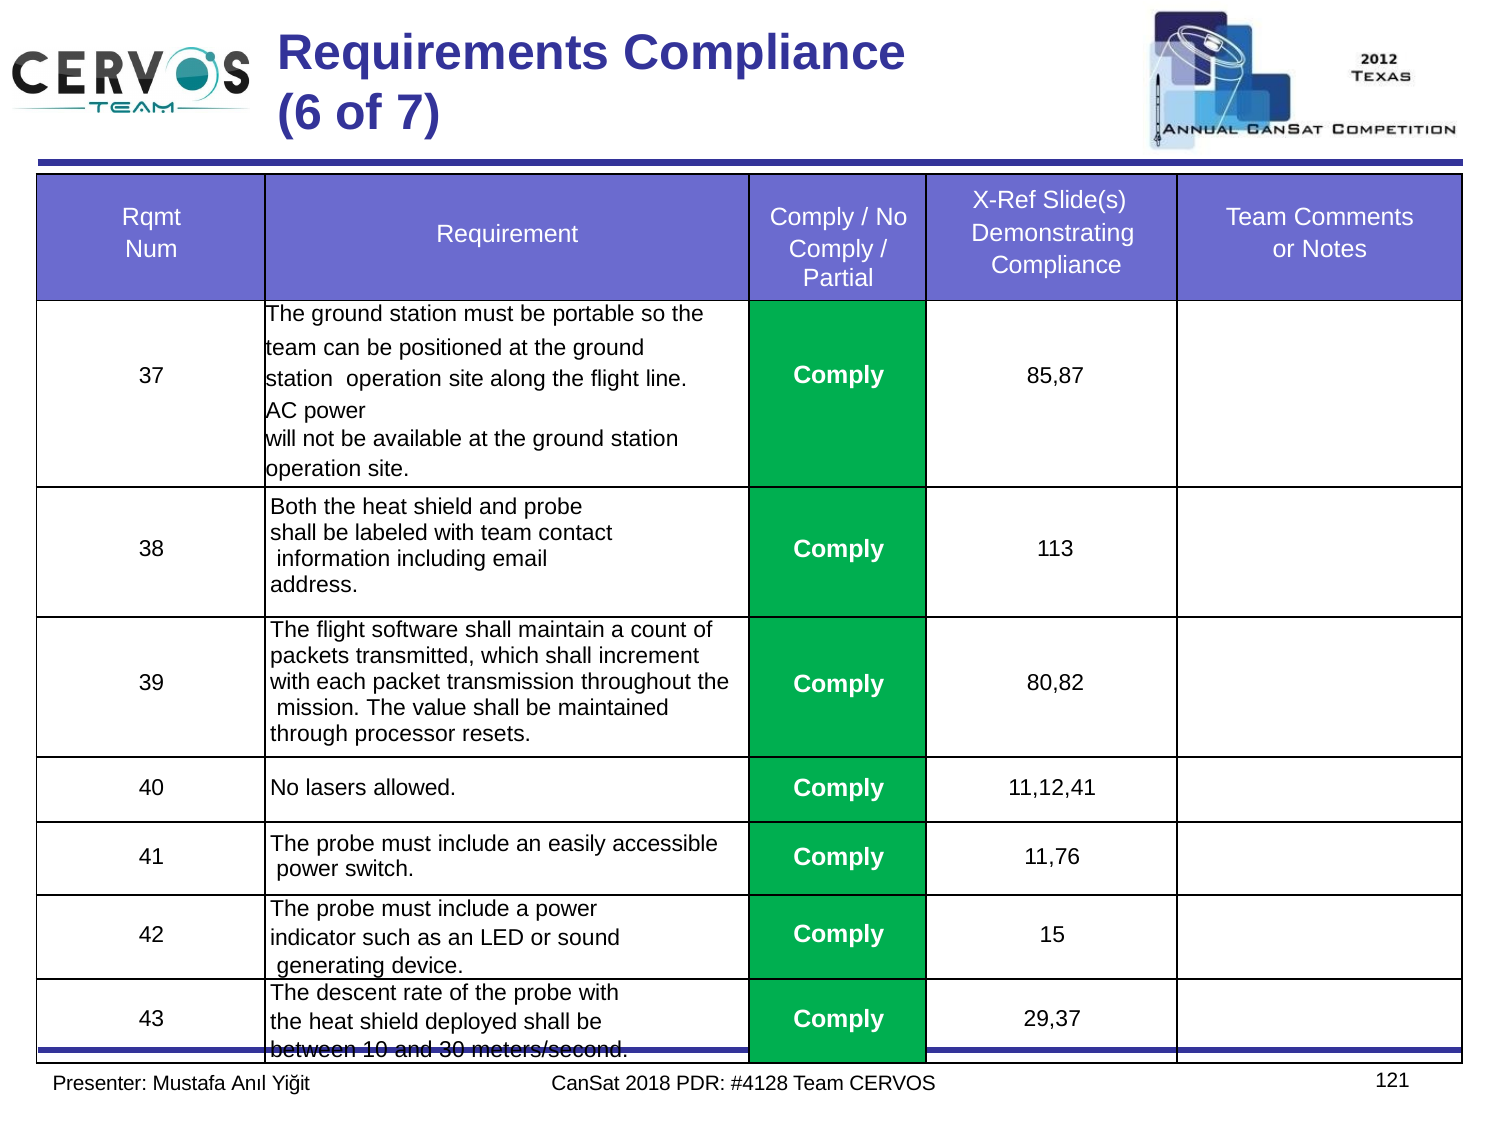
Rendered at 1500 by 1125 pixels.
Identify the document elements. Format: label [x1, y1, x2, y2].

text_box [1142, 1, 1458, 156]
title [275, 17, 911, 173]
table_cell [750, 758, 925, 821]
table_cell [1178, 301, 1461, 486]
table_cell [927, 301, 1176, 486]
text_box [50, 1069, 317, 1095]
table_header [1178, 175, 1461, 300]
table_cell [37, 758, 264, 821]
table_cell [927, 823, 1176, 894]
table_cell [750, 301, 925, 486]
table_cell [266, 488, 748, 616]
table_cell [266, 980, 748, 1062]
table_cell [927, 618, 1176, 756]
table_cell [266, 896, 748, 978]
table_cell [927, 980, 1176, 1062]
table_cell [750, 980, 925, 1062]
table_cell [927, 896, 1176, 978]
table_cell [37, 618, 264, 756]
table_cell [1178, 896, 1461, 978]
table_header [750, 175, 925, 300]
table_cell [750, 488, 925, 616]
table_cell [750, 823, 925, 894]
table_header [37, 175, 264, 300]
table_cell [37, 301, 264, 486]
table_cell [927, 488, 1176, 616]
table_cell [1178, 618, 1461, 756]
table_cell [750, 618, 925, 756]
table_cell [266, 823, 748, 894]
table_cell [750, 896, 925, 978]
table_header [927, 175, 1176, 300]
table_cell [37, 488, 264, 616]
table_cell [37, 980, 264, 1062]
footer [549, 1069, 951, 1125]
table_cell [37, 896, 264, 978]
text_box [1371, 1066, 1415, 1092]
text_box [12, 12, 251, 157]
table_cell [1178, 758, 1461, 821]
table_cell [1178, 488, 1461, 616]
table_cell [1178, 823, 1461, 894]
table_cell [266, 301, 748, 486]
table_cell [1178, 980, 1461, 1062]
table_cell [266, 758, 748, 821]
table_header [266, 175, 748, 300]
table_cell [266, 618, 748, 756]
table_cell [927, 758, 1176, 821]
table_cell [37, 823, 264, 894]
